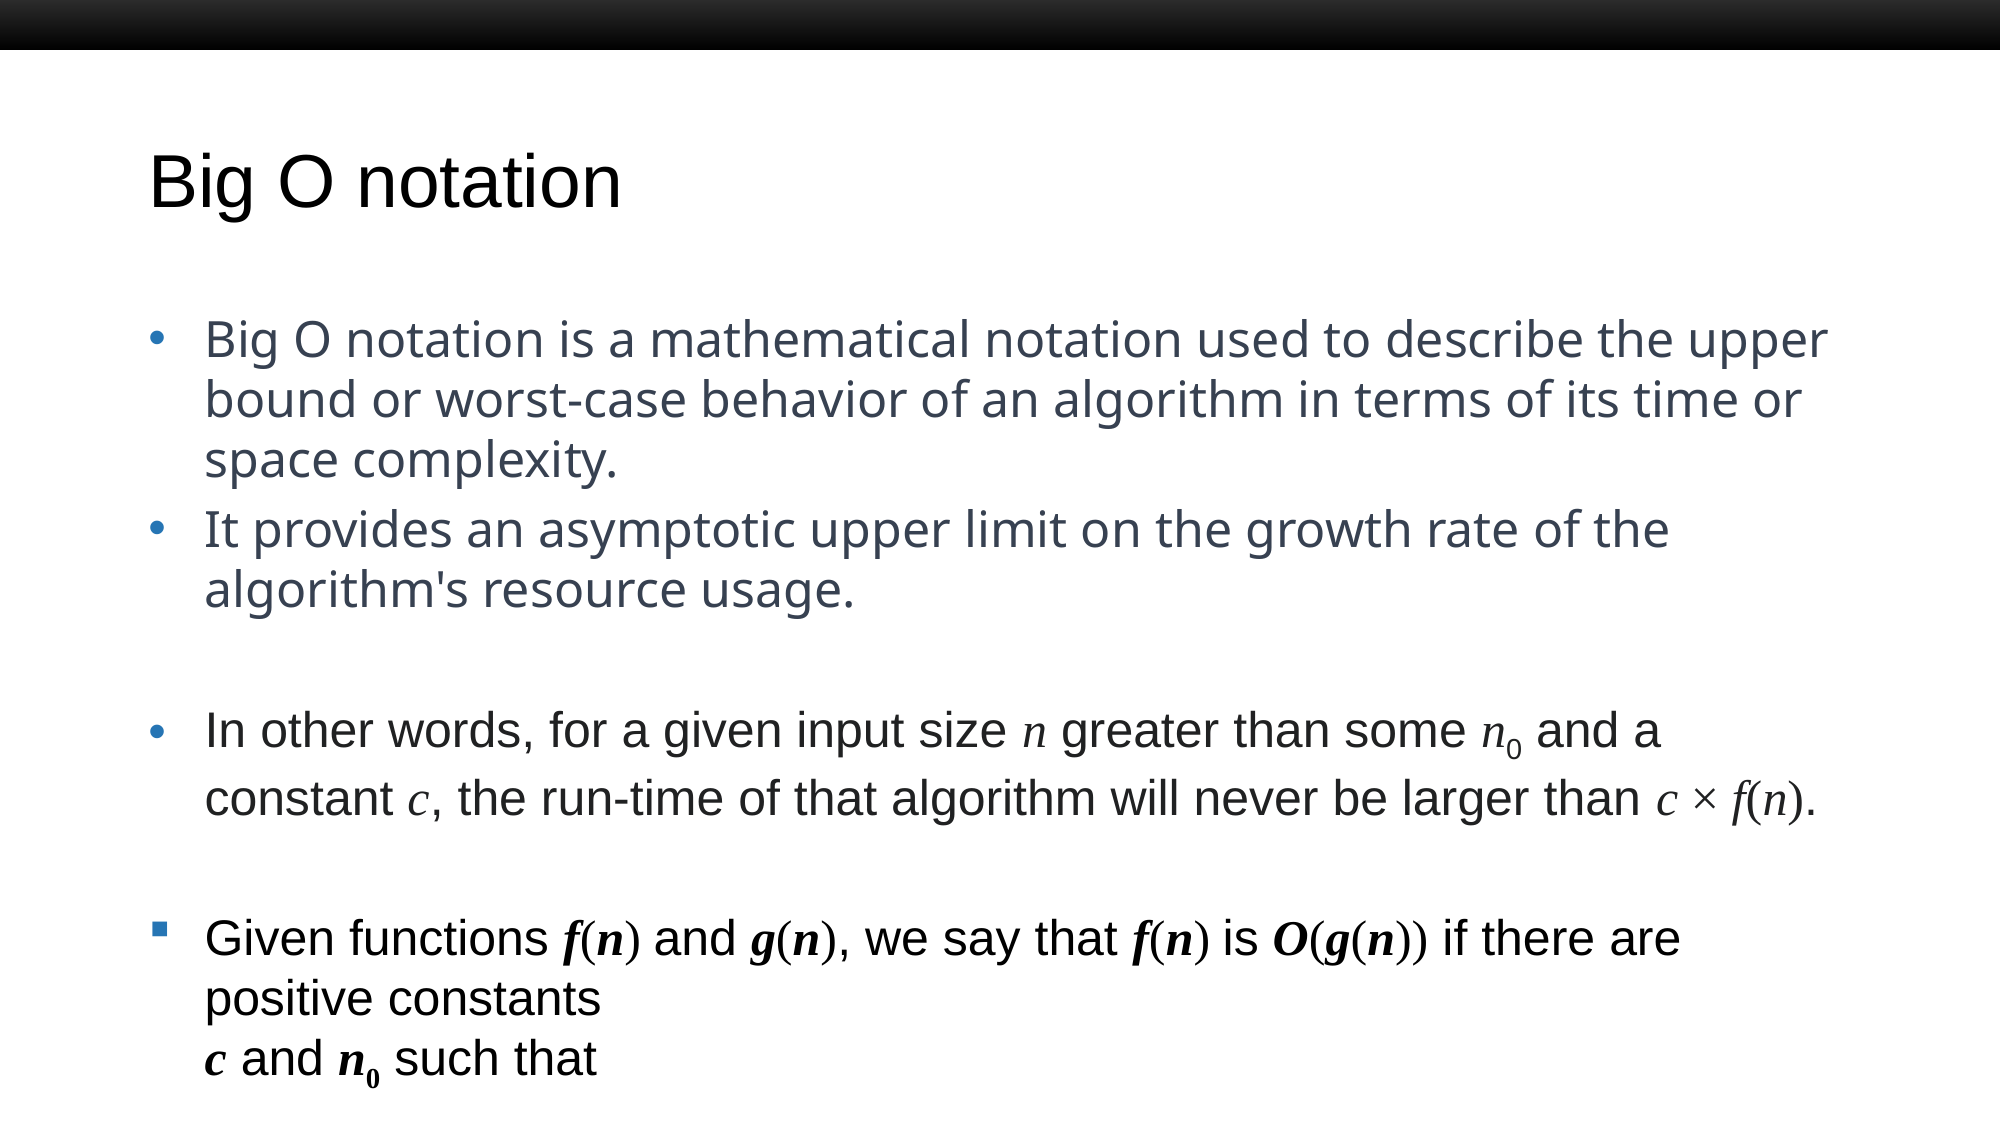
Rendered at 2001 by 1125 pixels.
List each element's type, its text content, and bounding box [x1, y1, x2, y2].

title Big O notation [133, 125, 1867, 238]
list Big O notation is a mathematical notation used to describe the upper bound or worst-case behavior of an algorithm in terms of its time or space complexity. It provides an asymptotic upper limit on the growth rate of the algorithm's resource usage. In other words, for a given input size n greater than some n0 and a constant c, the run-time of that algorithm will never be larger than c × f(n). Given functions f(n) and g(n), we say that f(n) is O(g(n)) if there are positive constants c and n0 such that f(n)  cg(n) for n  n0 [133, 299, 1867, 938]
